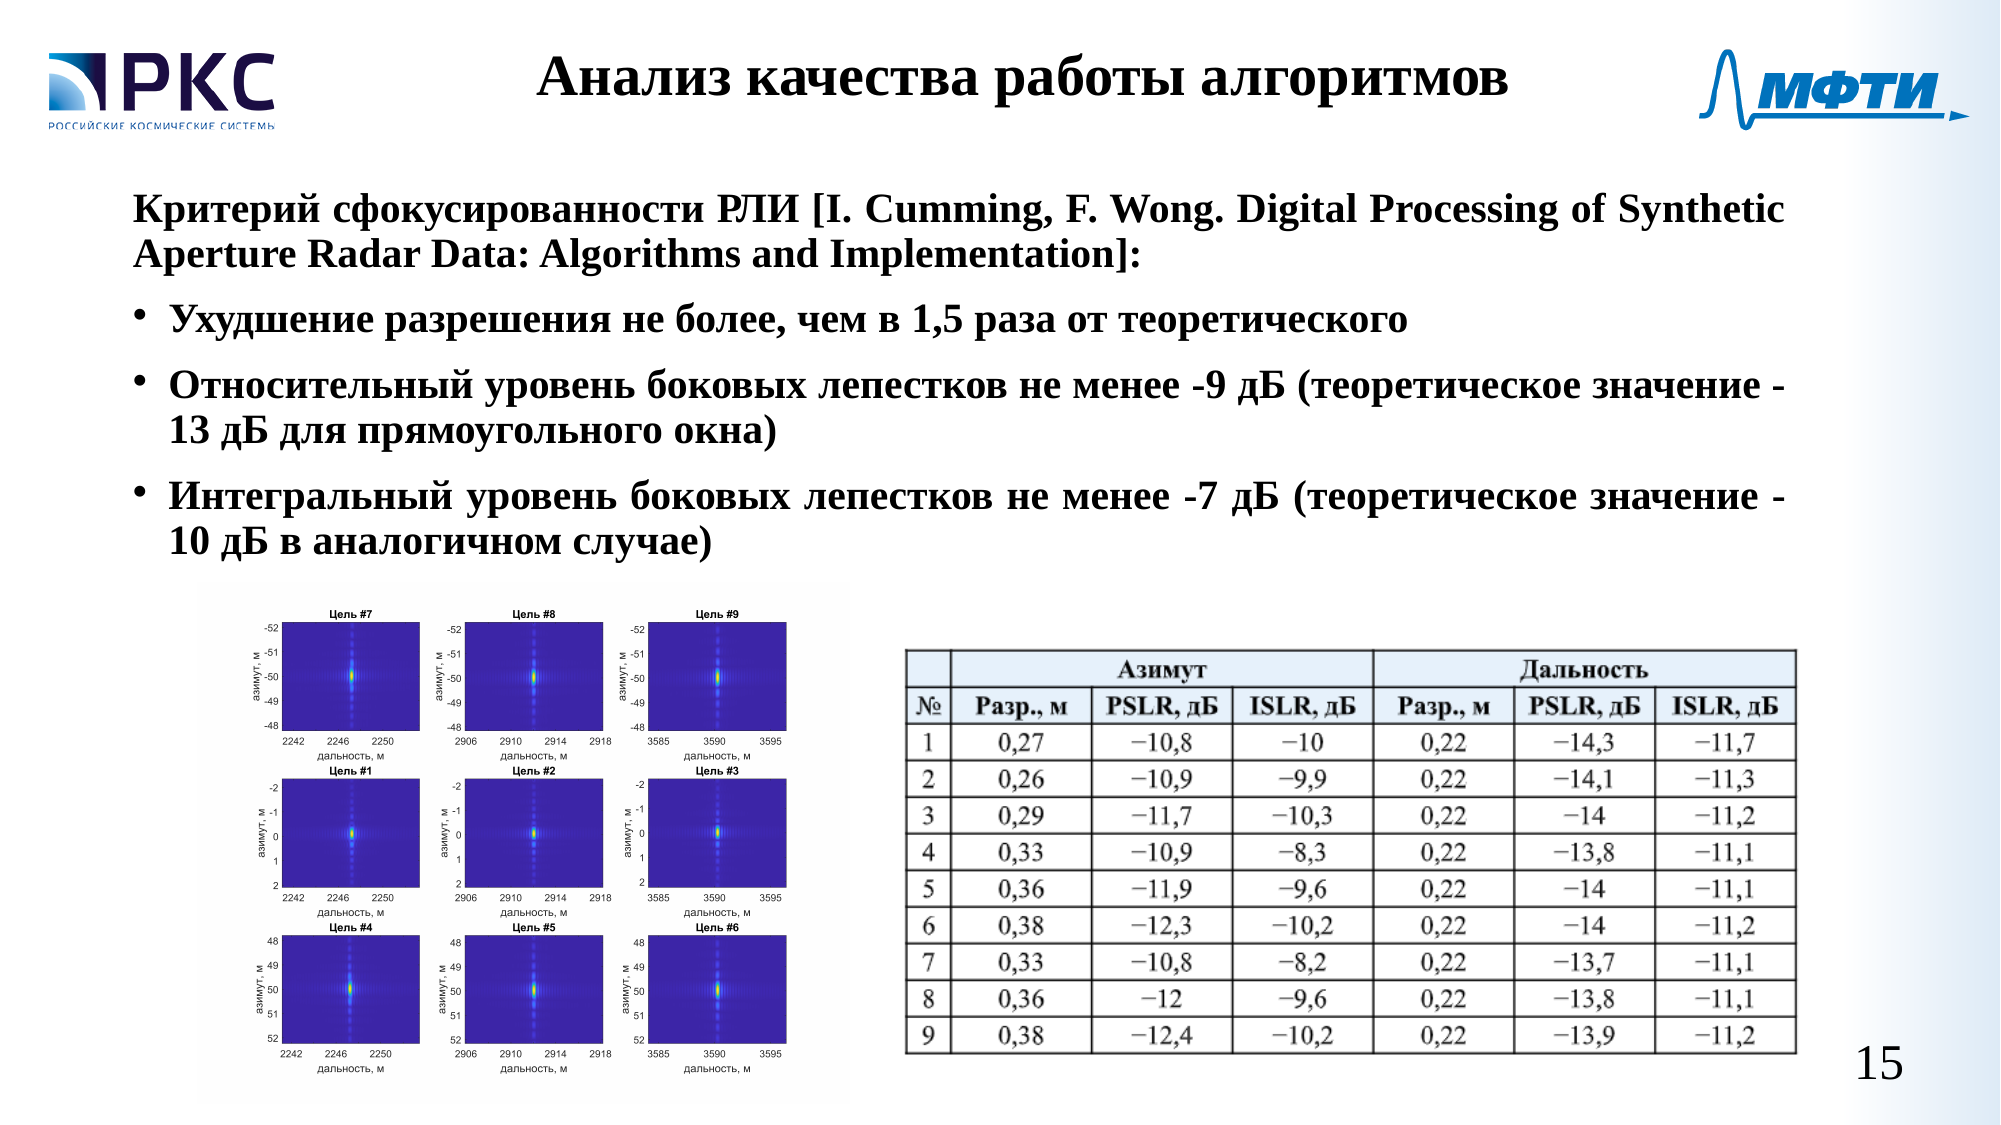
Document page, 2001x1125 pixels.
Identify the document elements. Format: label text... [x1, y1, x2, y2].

picture [1658, 0, 2000, 208]
picture [896, 645, 1801, 1057]
text_box Критерий сфокусированности РЛИ [I. Cumming, F. Wong. Digital Processing of Synthetic Aperture Radar Data: Algorithms and Implementation]: Ухудшение разрешения не более, чем в 1,5 раза от теоретического Относительный уровень боковых лепестков не менее -9 дБ (теоретическое значение -13 дБ для прямоугольного окна) Интегральный уровень боковых лепестков не менее -7 дБ (теоретическое значение -10 дБ в аналогичном случае) [118, 178, 1801, 794]
text_box Анализ качества работы алгоритмов [442, 30, 1605, 166]
text_box <номер> [1839, 1022, 2000, 1098]
picture [197, 581, 851, 1105]
picture [47, 51, 275, 130]
